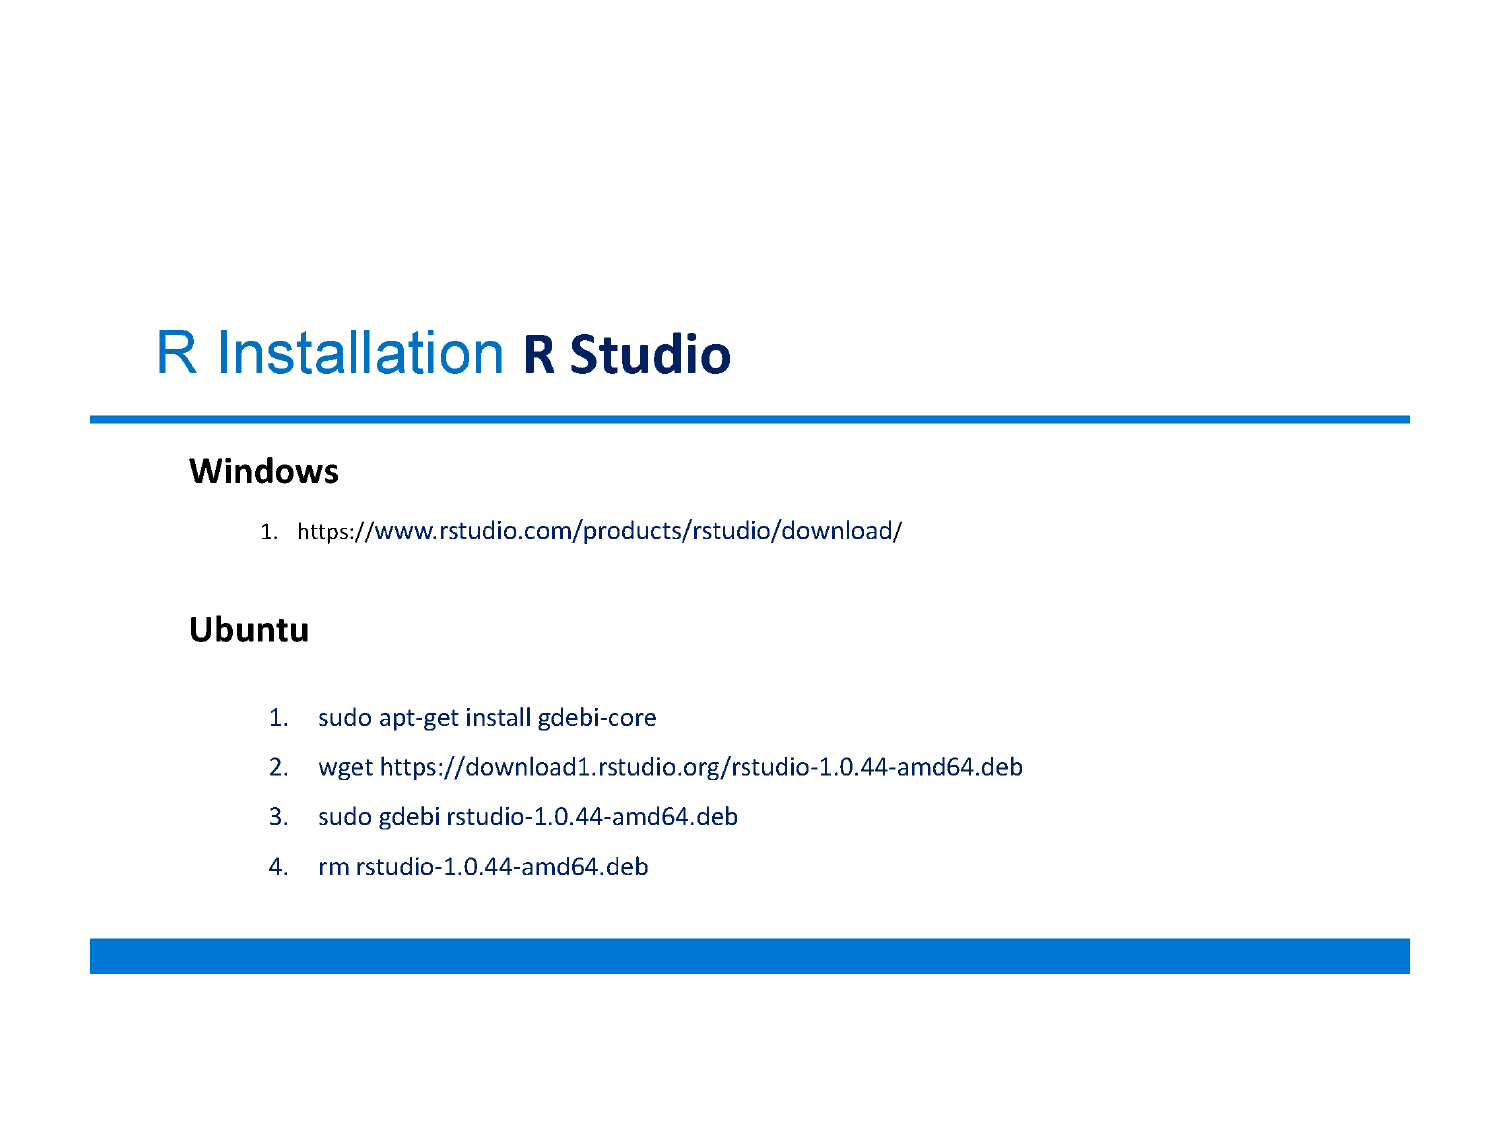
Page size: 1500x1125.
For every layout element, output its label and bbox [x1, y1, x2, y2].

list [89, 262, 1411, 1006]
